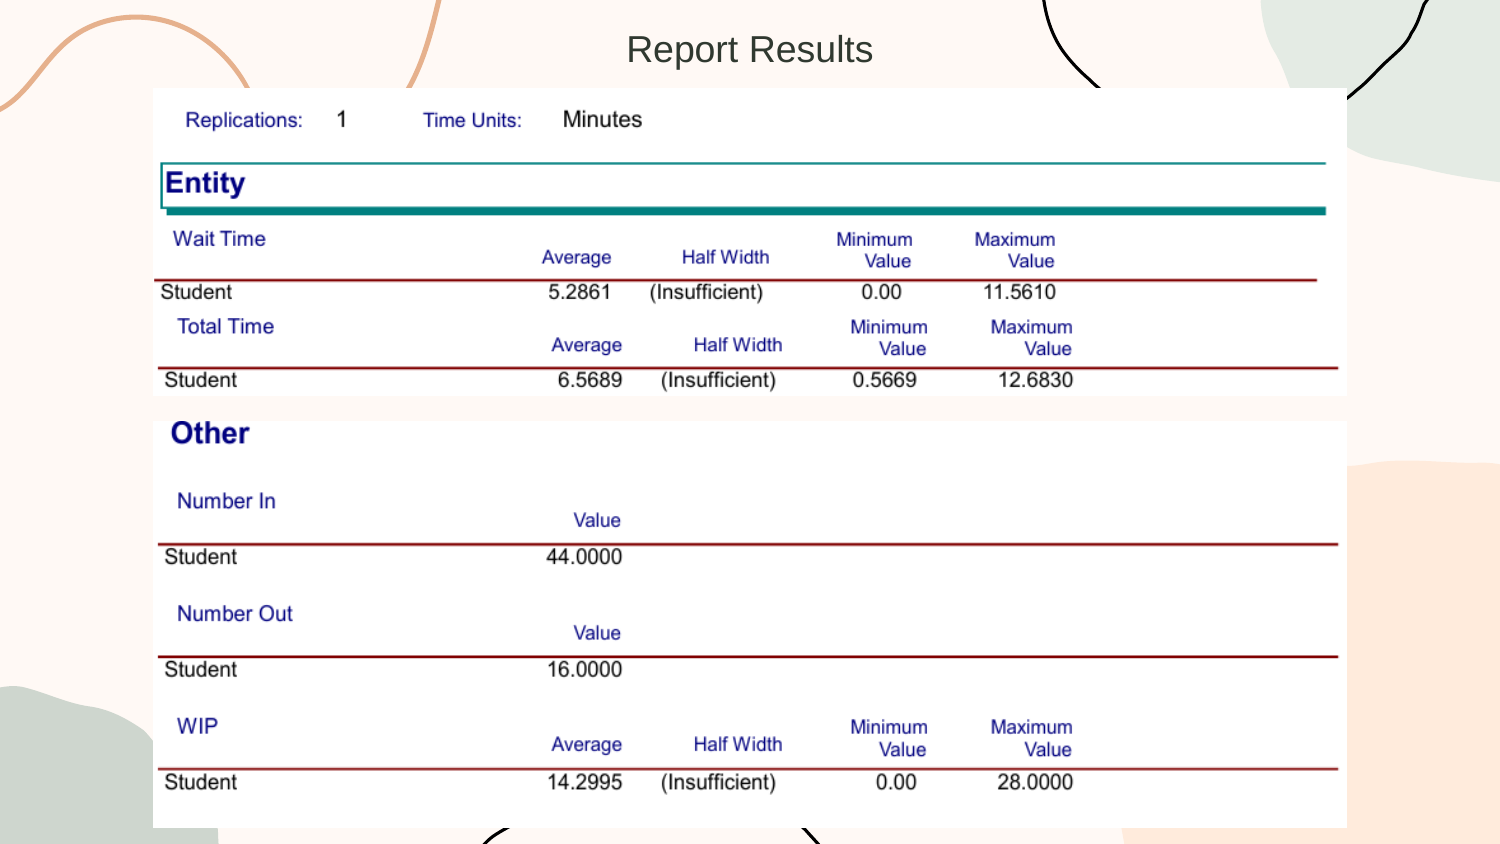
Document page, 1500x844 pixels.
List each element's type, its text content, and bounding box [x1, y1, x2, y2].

text_box Report Results [546, 0, 953, 87]
picture [152, 421, 1348, 828]
picture [152, 88, 1348, 396]
